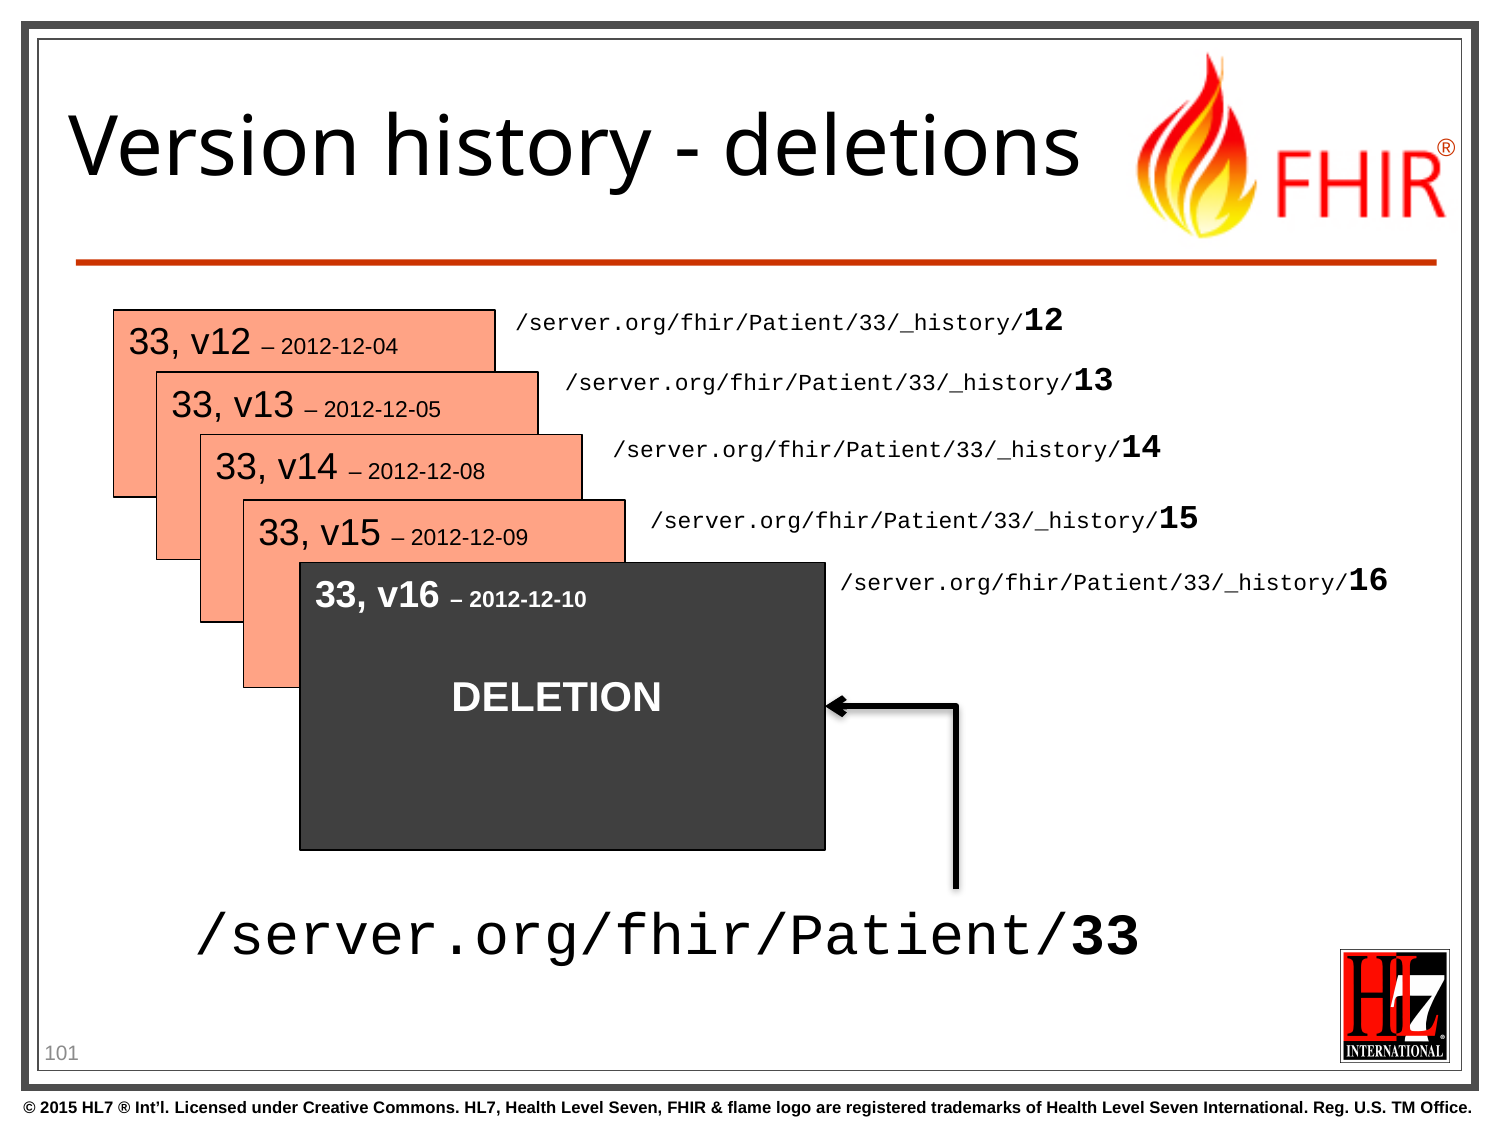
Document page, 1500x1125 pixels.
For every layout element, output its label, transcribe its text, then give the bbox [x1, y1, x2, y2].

text_box 33, v14 – 2012-12-08 [200, 434, 582, 623]
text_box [798, 731, 983, 864]
slide_number 101 [29, 1034, 148, 1071]
text_box /server.org/fhir/Patient/33/_history/14 [597, 416, 1400, 472]
text_box /server.org/fhir/Patient/33/_history/16 [825, 549, 1463, 605]
text_box 33, v15 – 2012-12-09 [243, 500, 625, 688]
picture [1340, 949, 1450, 1063]
text_box 33, v13 – 2012-12-05 [156, 372, 538, 560]
text_box 33, v12 – 2012-12-04 [113, 309, 495, 498]
text_box 33, v16 – 2012-12-10 DELETION [299, 562, 825, 850]
text_box /server.org/fhir/Patient/33/_history/12 [500, 289, 1250, 345]
text_box /server.org/fhir/Patient/33/_history/15 [635, 487, 1440, 543]
picture [1124, 42, 1458, 249]
title Version history - deletions [53, 54, 1128, 249]
text_box /server.org/fhir/Patient/33/_history/13 [549, 349, 1338, 405]
text_box /server.org/fhir/Patient/33 [180, 889, 1213, 974]
